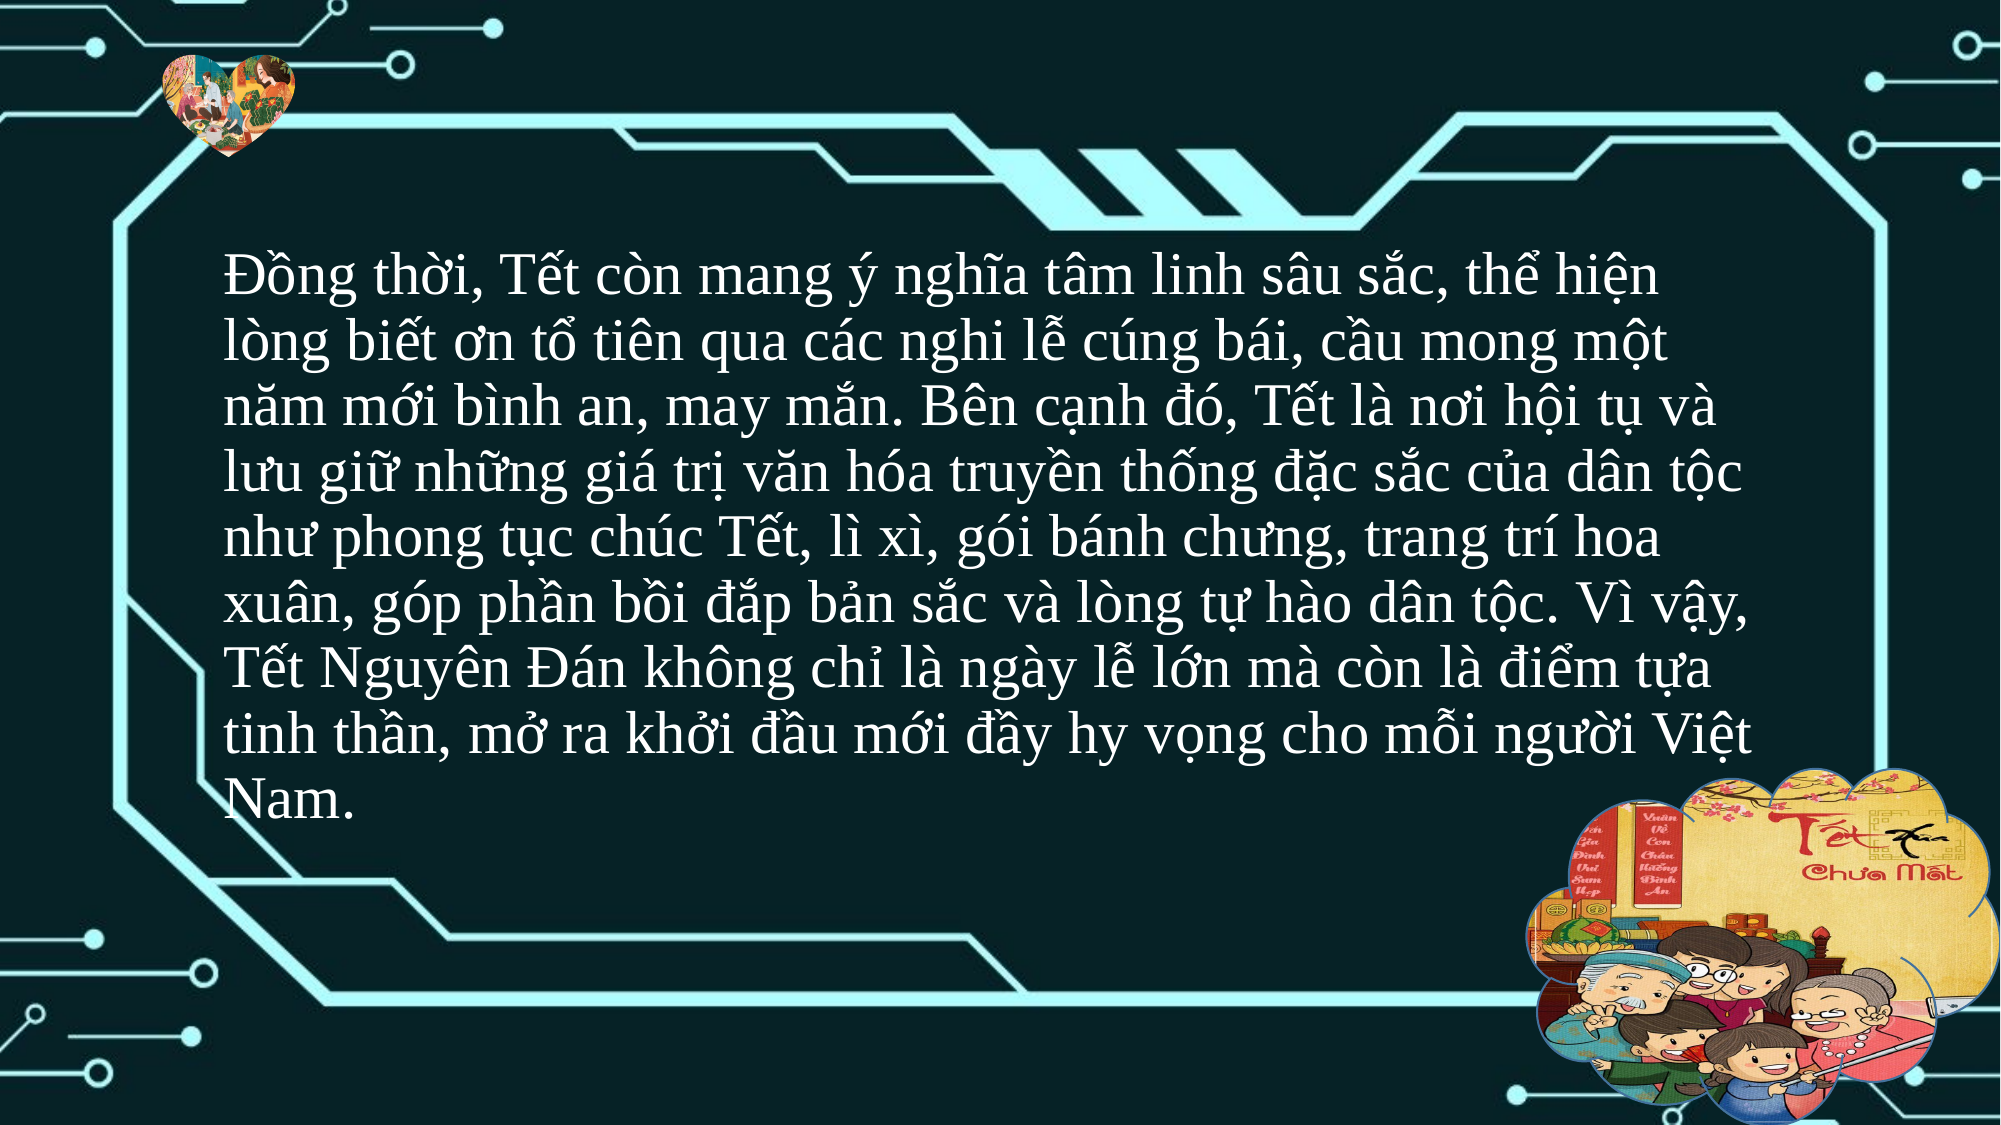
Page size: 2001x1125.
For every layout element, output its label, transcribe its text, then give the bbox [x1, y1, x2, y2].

text_box [160, 53, 297, 159]
picture [0, 0, 2001, 1125]
list Đồng thời, Tết còn mang ý nghĩa tâm linh sâu sắc, thể hiện lòng biết ơn tổ tiên qua các nghi lễ cúng bái, cầu mong một năm mới bình an, may mắn. Bên cạnh đó, Tết là nơi hội tụ và lưu giữ những giá trị văn hóa truyền thống đặc sắc của dân tộc như phong tục chúc Tết, lì xì, gói bánh chưng, trang trí hoa xuân, góp phần bồi đắp bản sắc và lòng tự hào dân tộc. Vì vậy, Tết Nguyên Đán không chỉ là ngày lễ lớn mà còn là điểm tựa tinh thần, mở ra khởi đầu mới đầy hy vọng cho mỗi người Việt Nam. [208, 234, 1784, 852]
text_box [1525, 767, 2000, 1125]
